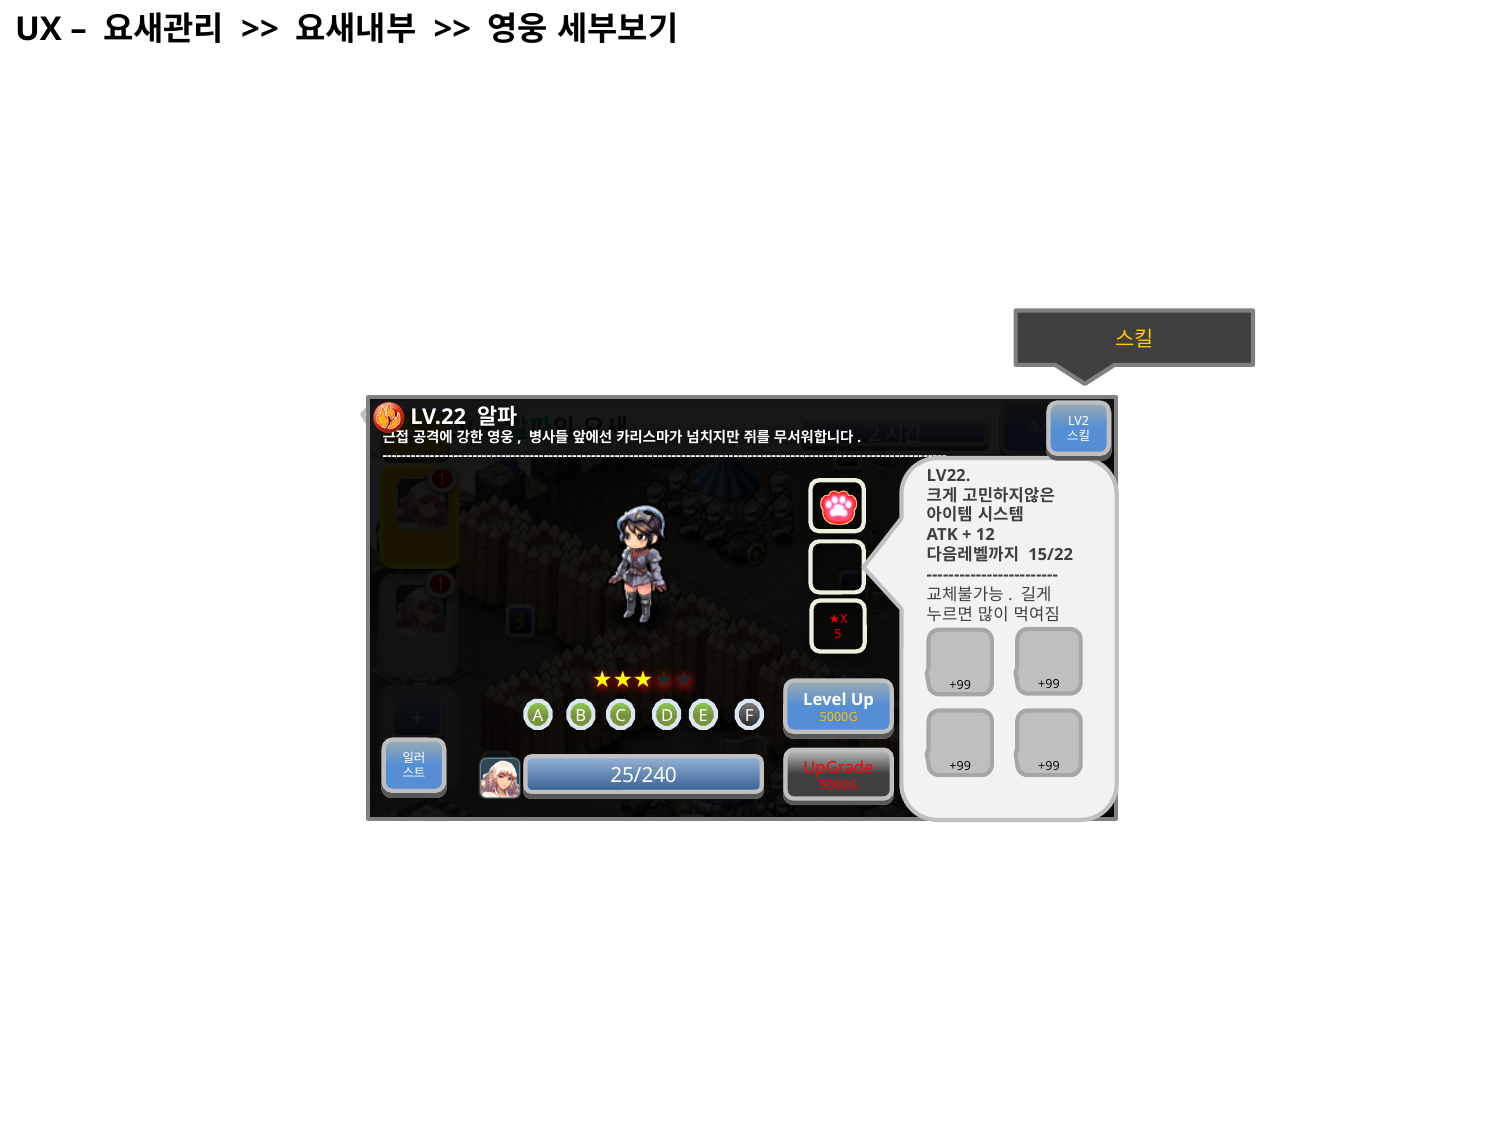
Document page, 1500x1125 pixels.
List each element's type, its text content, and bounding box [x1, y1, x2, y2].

picture [367, 395, 1117, 819]
text_box UX – 요새관리 >> 요새내부 >> 영웅 세부보기 [0, 0, 1453, 55]
text_box 스킬 [1013, 308, 1256, 386]
